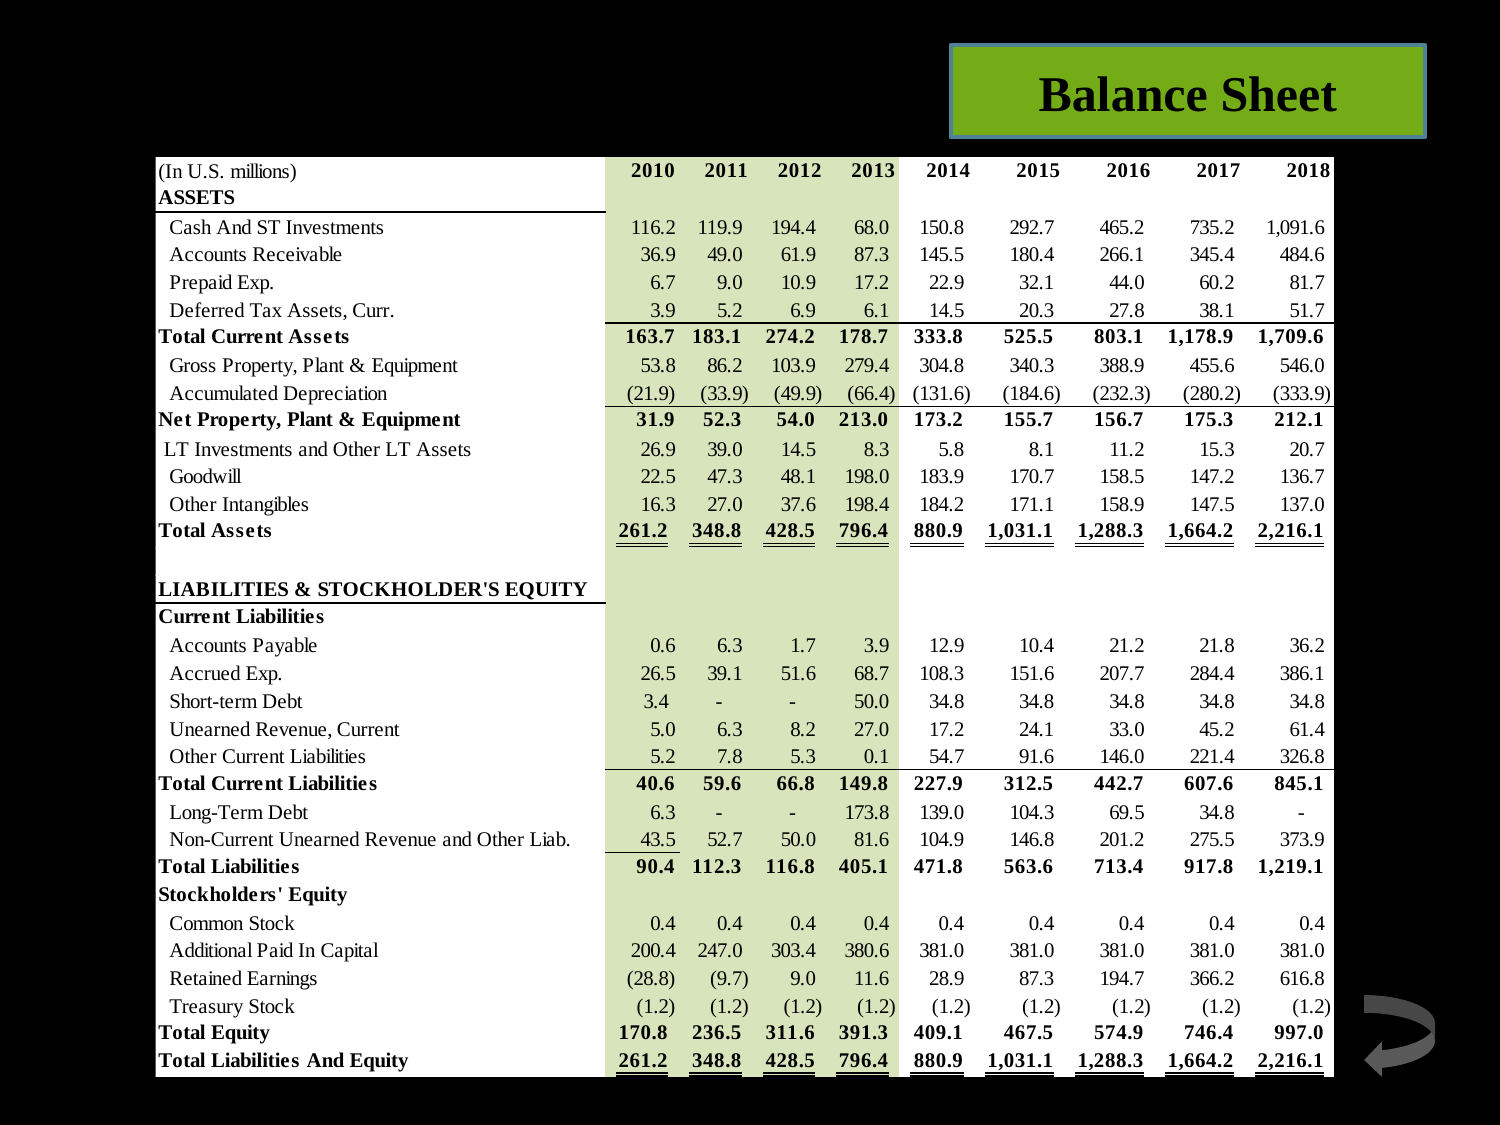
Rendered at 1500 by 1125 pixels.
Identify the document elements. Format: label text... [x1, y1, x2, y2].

text_box [1362, 992, 1438, 1079]
picture [153, 155, 1336, 1079]
text_box Balance Sheet [949, 43, 1427, 139]
